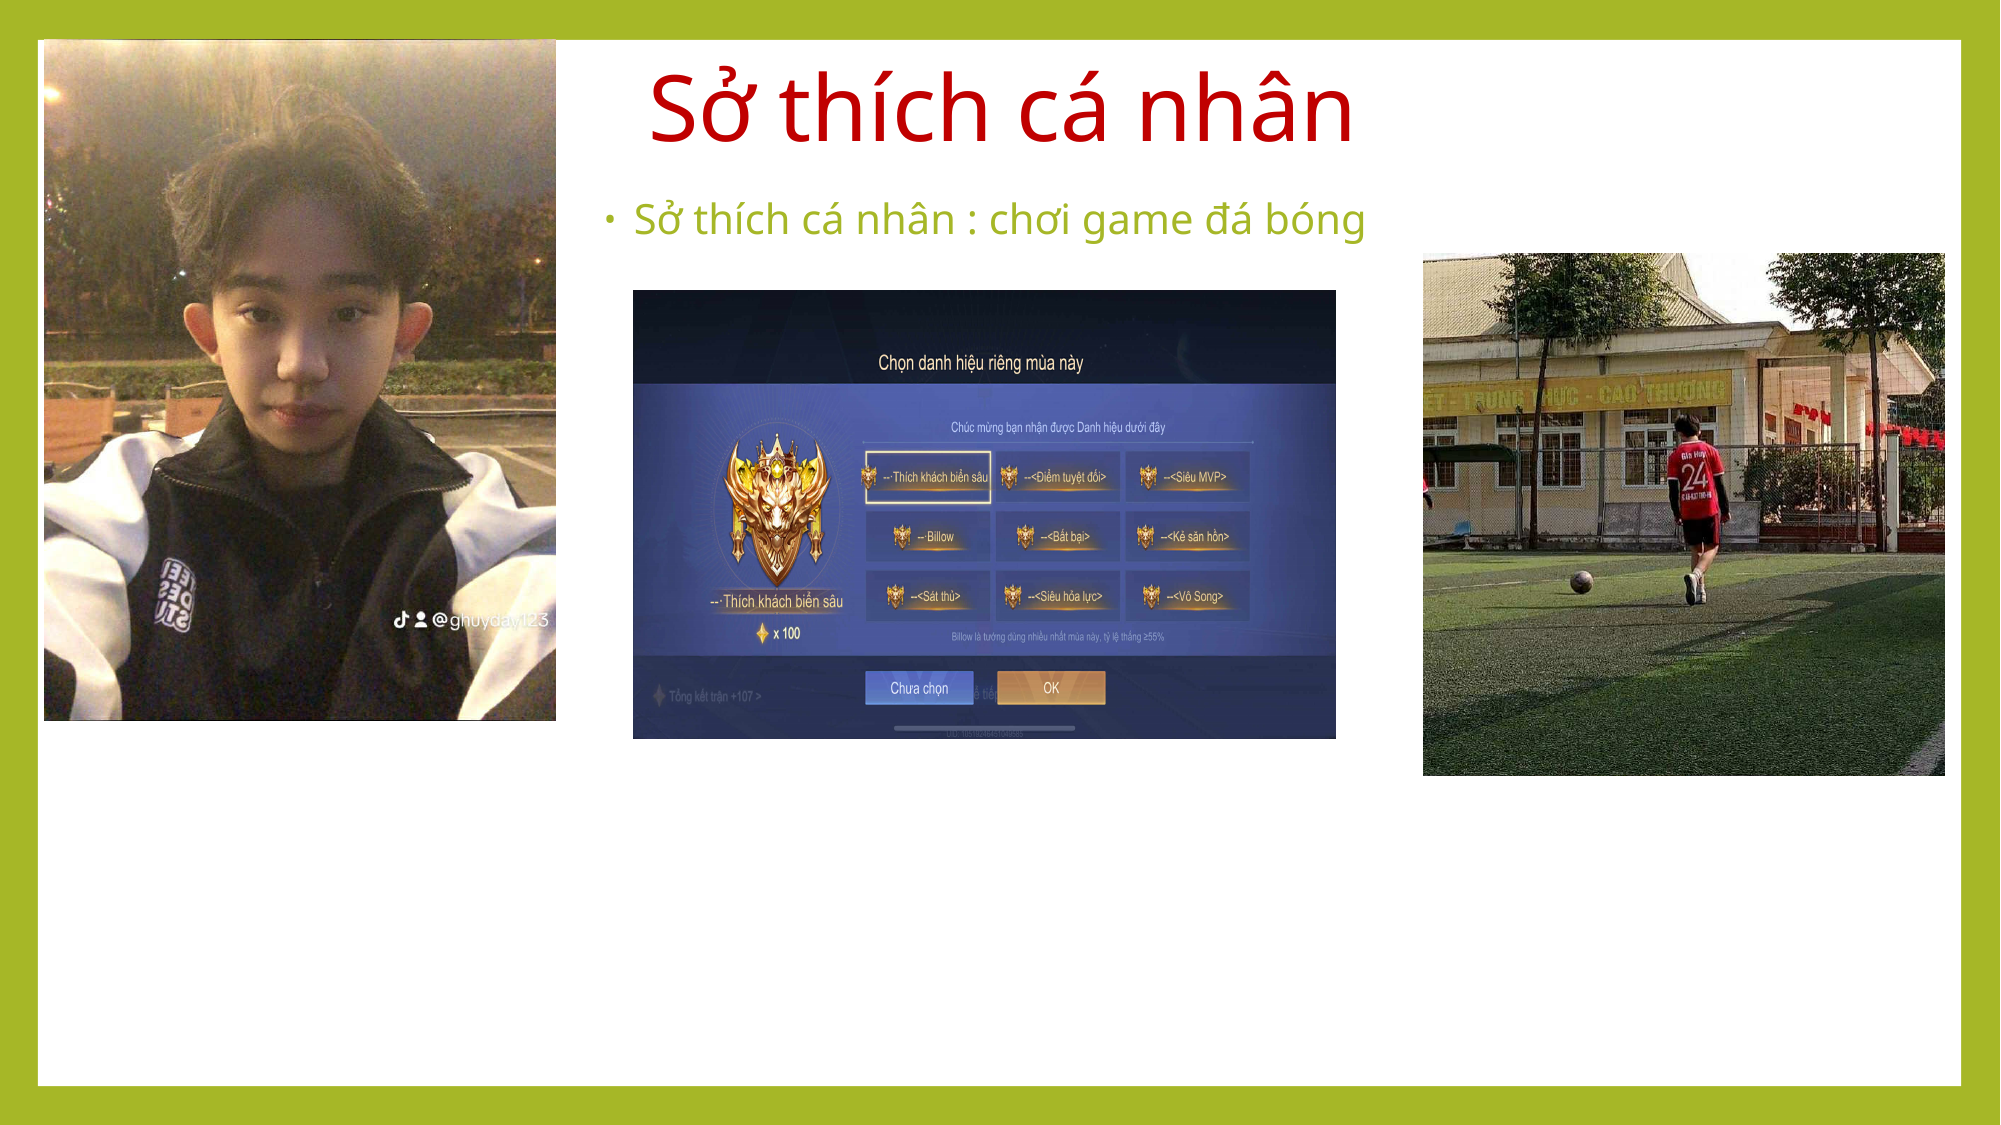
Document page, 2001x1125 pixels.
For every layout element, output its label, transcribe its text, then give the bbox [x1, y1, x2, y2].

picture [43, 39, 556, 722]
picture [1423, 252, 1945, 776]
picture [632, 289, 1336, 739]
list Sở thích cá nhân : chơi game đá bóng [581, 191, 2000, 905]
title Sở thích cá nhân [633, 2, 2000, 191]
